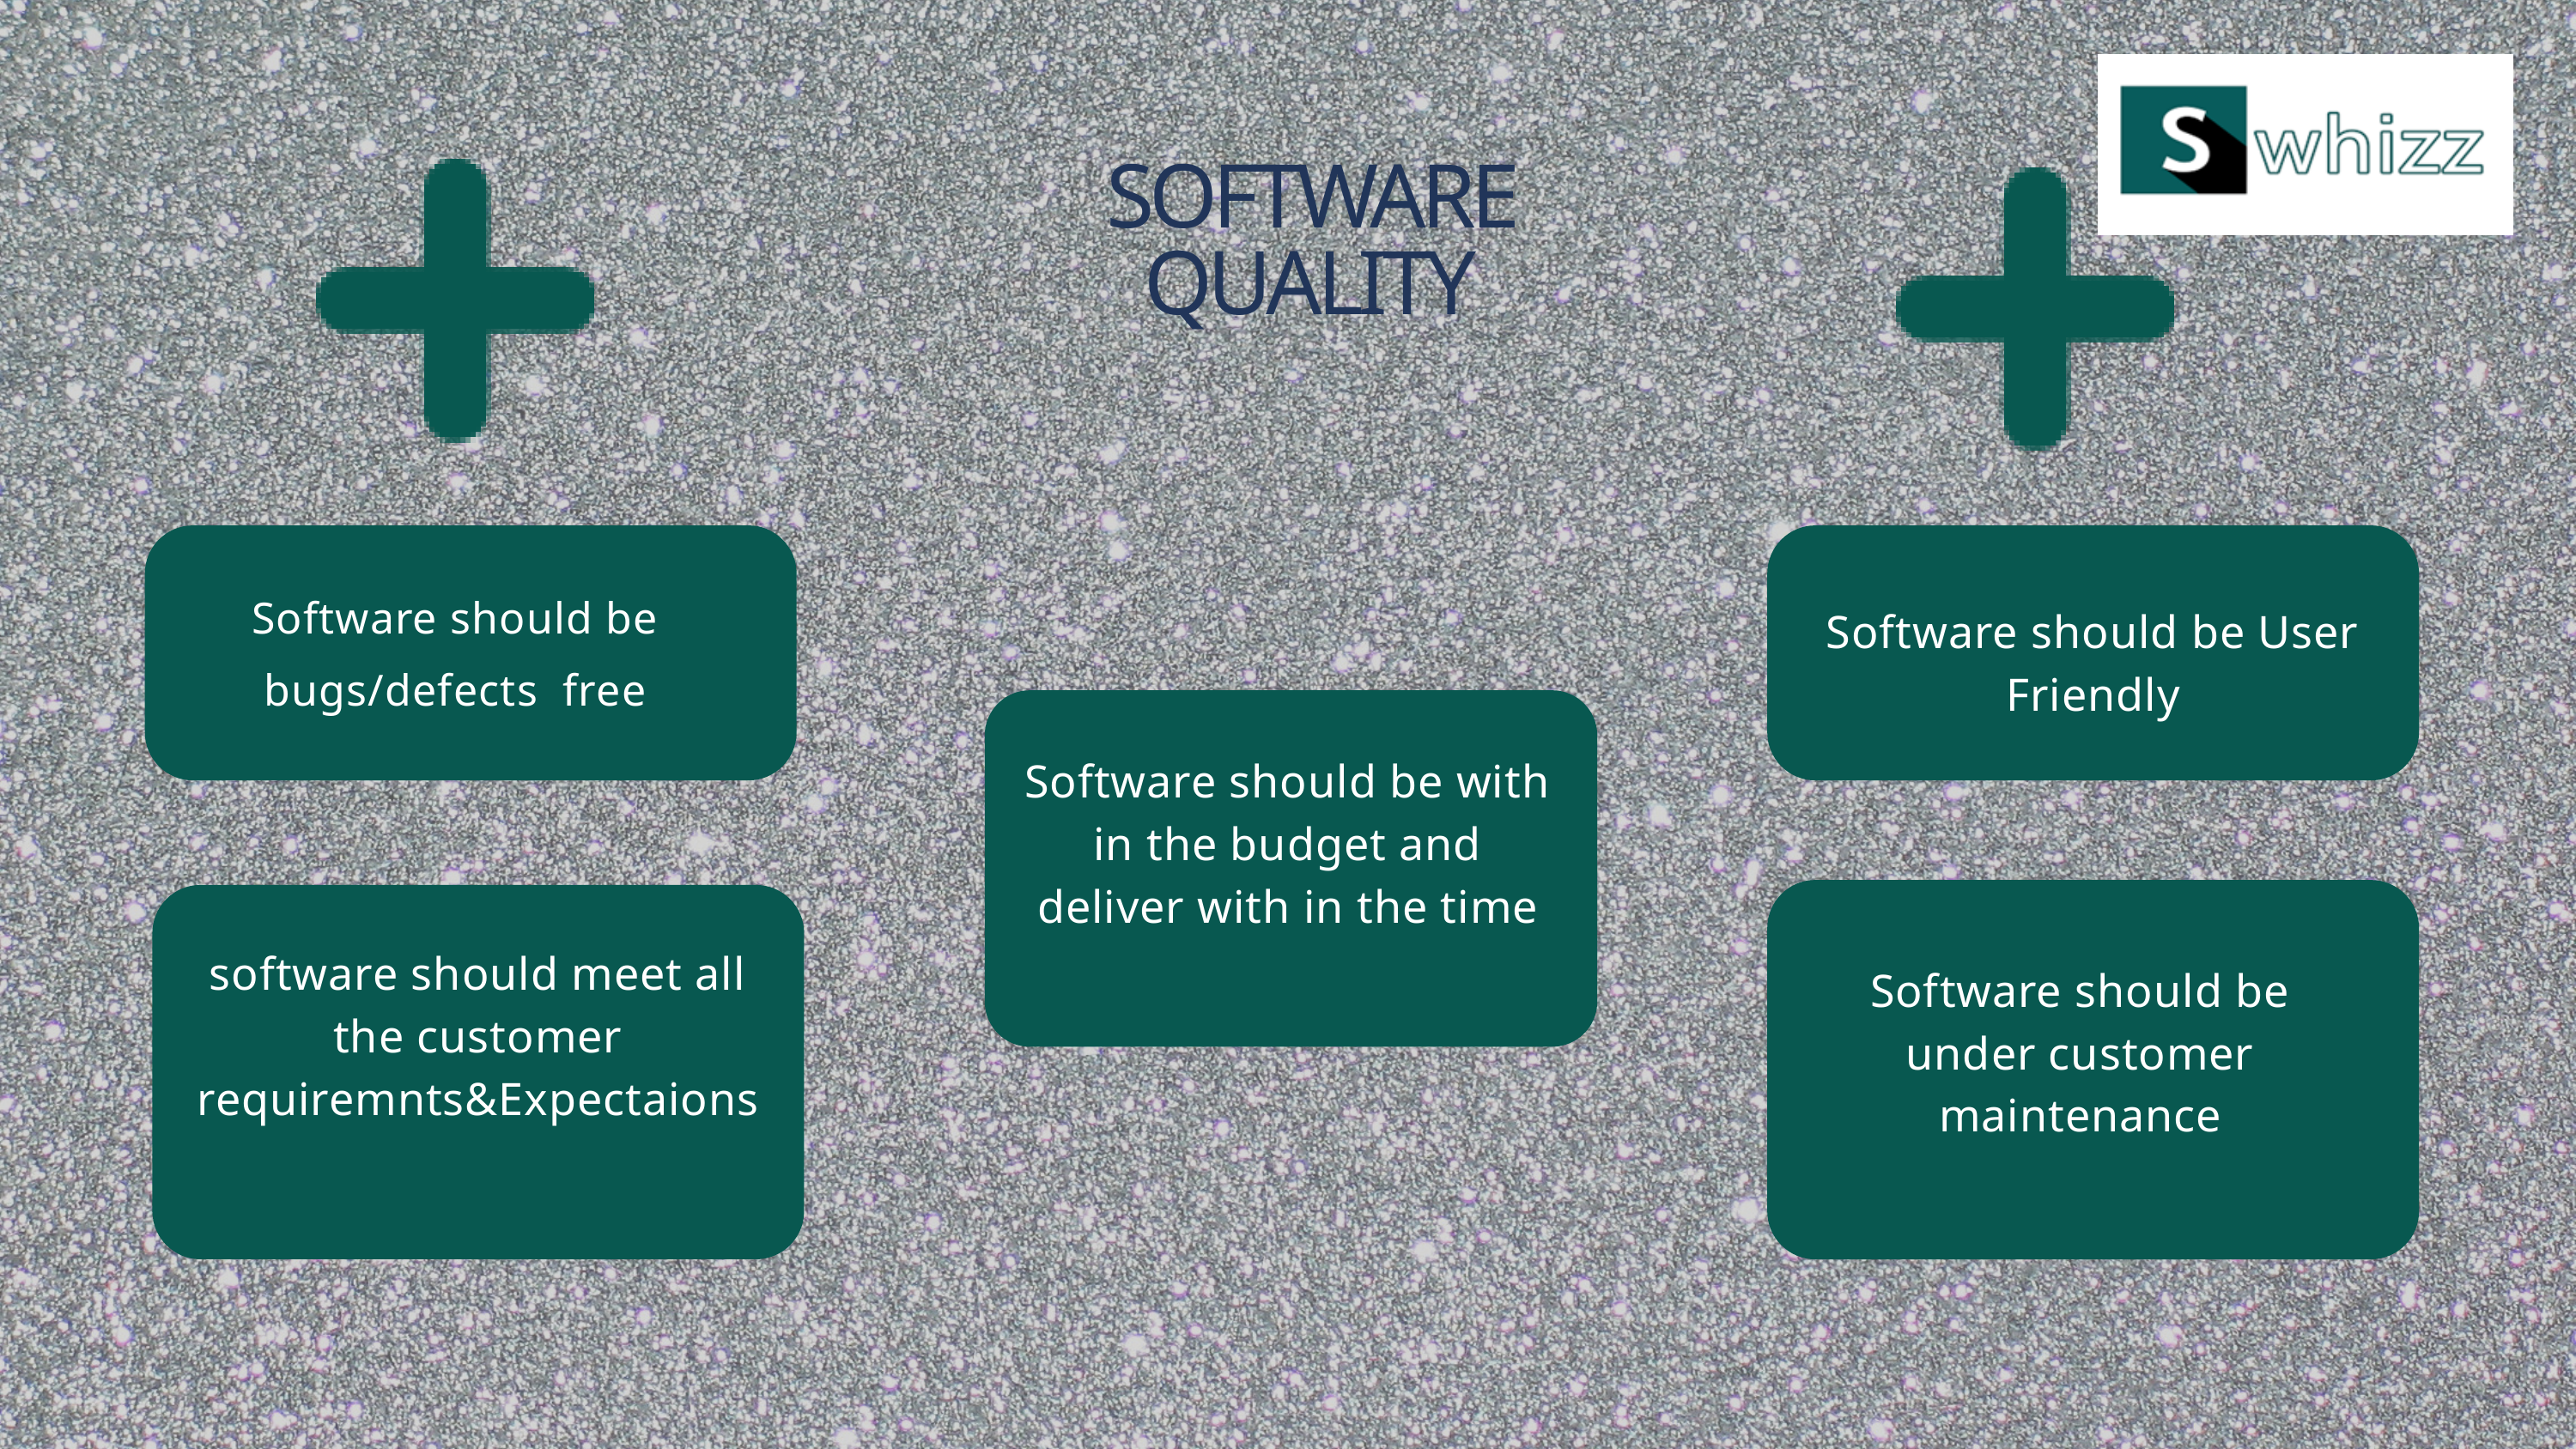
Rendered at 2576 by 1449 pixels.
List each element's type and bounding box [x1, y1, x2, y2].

text_box [152, 884, 805, 1260]
text_box [1766, 879, 2420, 1260]
picture [0, 0, 2576, 1449]
text_box [144, 524, 797, 781]
text_box [1766, 524, 2420, 781]
text_box [984, 689, 1598, 1047]
